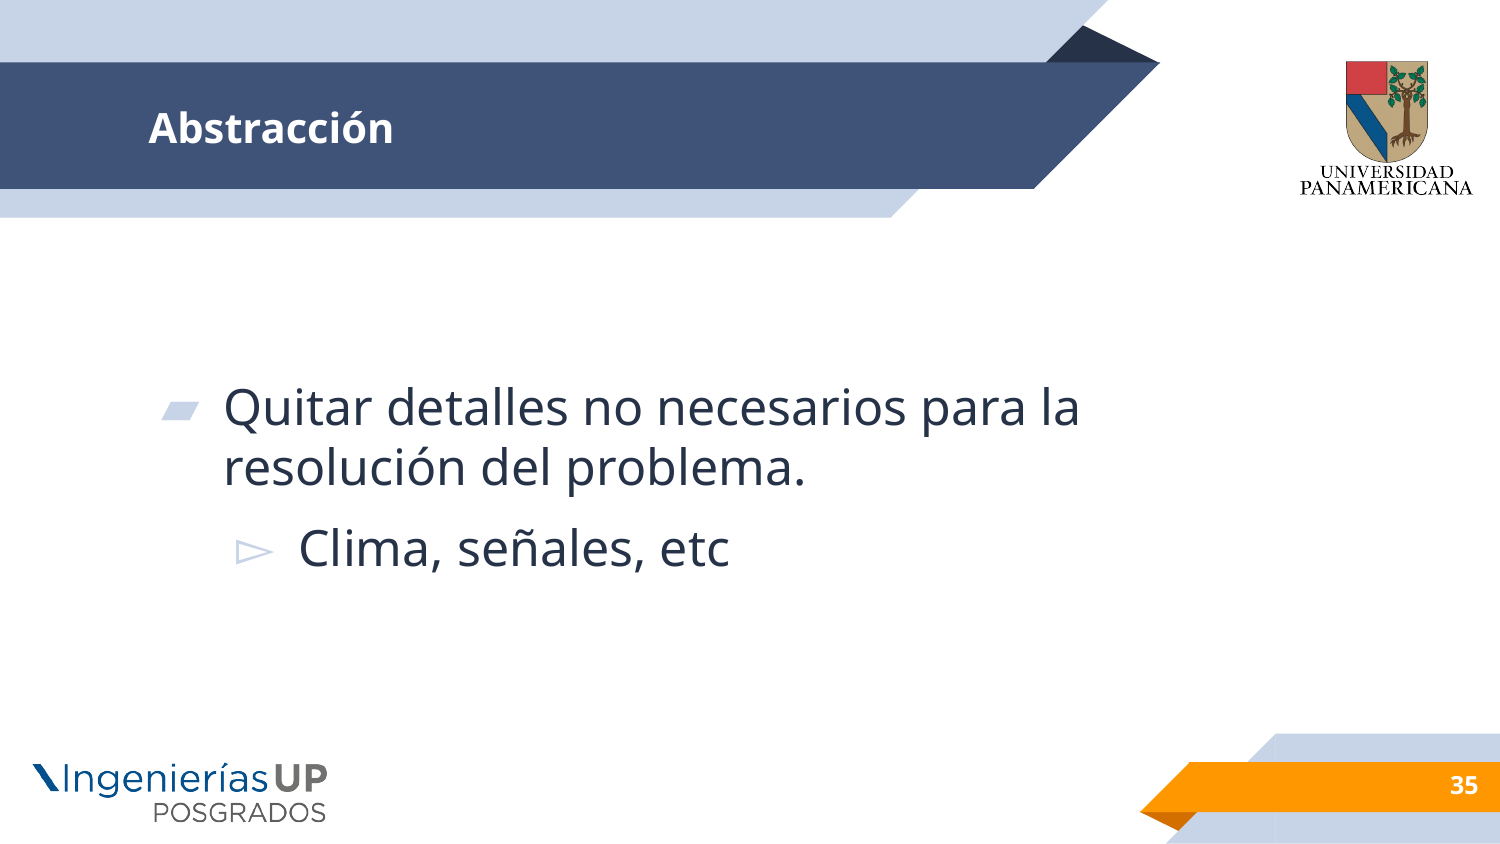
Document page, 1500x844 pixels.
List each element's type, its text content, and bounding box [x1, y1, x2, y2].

list Quitar detalles no necesarios para la resolución del problema. Clima, señales, etc [133, 217, 1140, 734]
slide_number 35 [1249, 760, 1494, 813]
title Abstracción [133, 64, 1035, 190]
picture [1286, 44, 1490, 210]
picture [15, 737, 344, 844]
